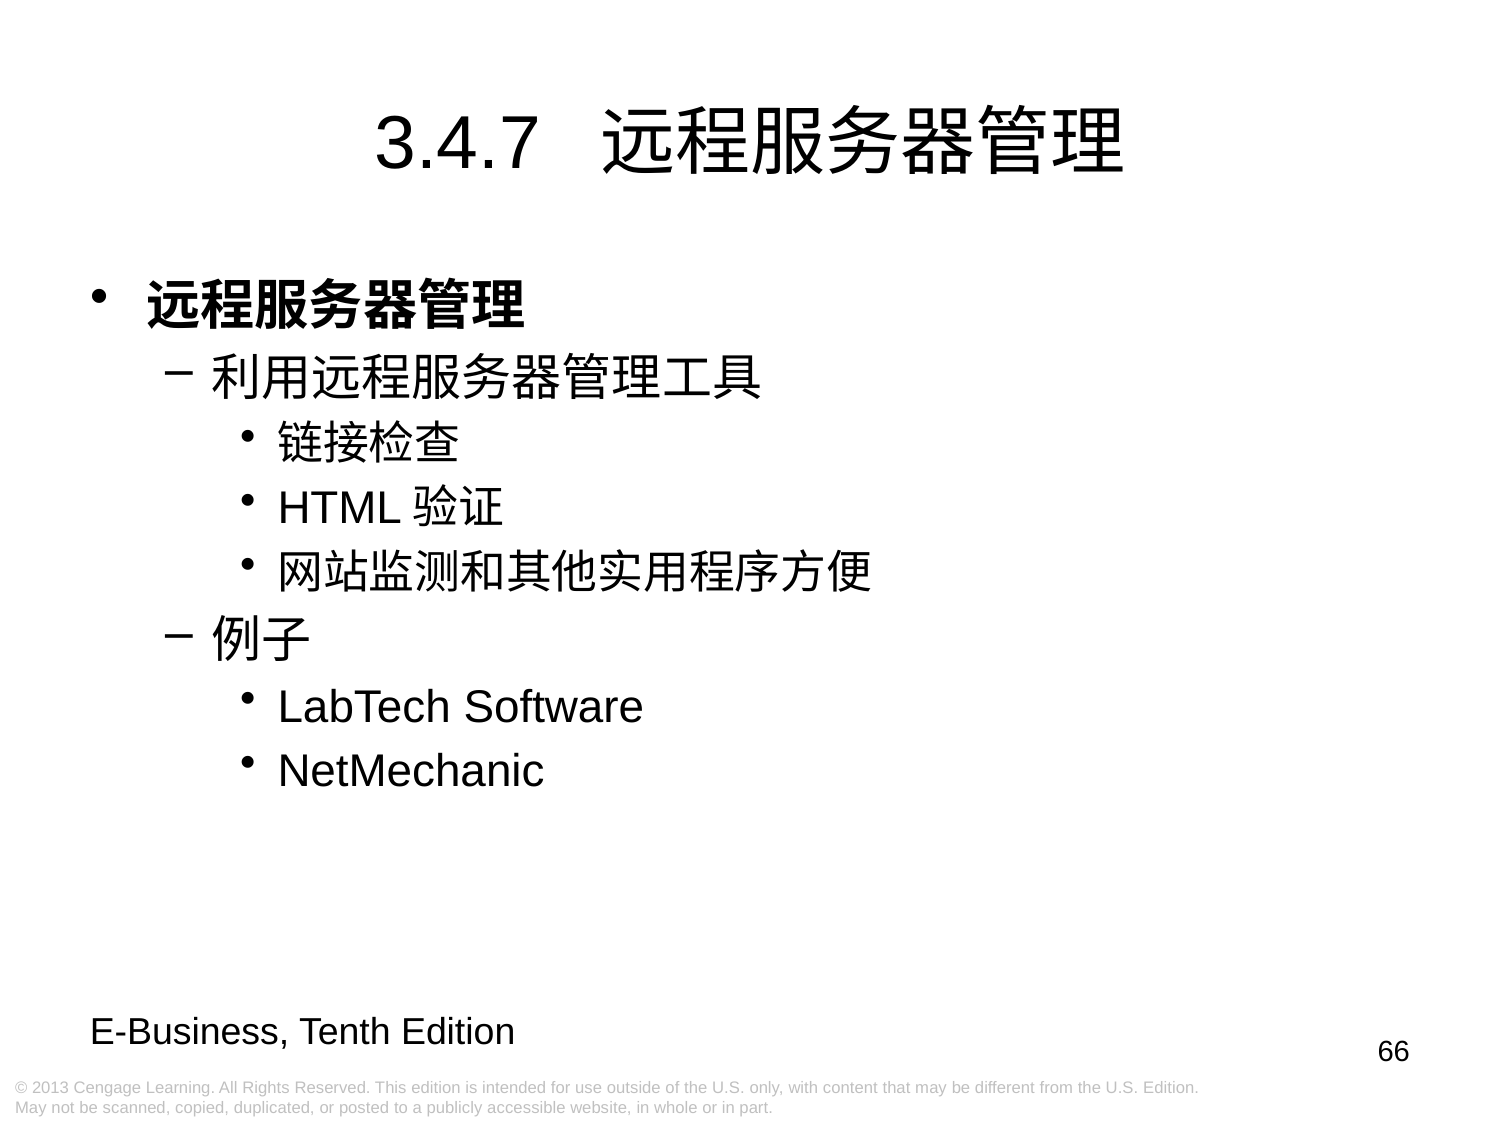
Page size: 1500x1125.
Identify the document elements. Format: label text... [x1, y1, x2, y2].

list 远程服务器管理 利用远程服务器管理工具 链接检查 HTML验证 网站监测和其他实用程序方便 例子 LabTech Software NetMechanic [75, 262, 1425, 1005]
title 3.4.7 远程服务器管理 [75, 45, 1425, 233]
slide_number 66 [1074, 1024, 1426, 1103]
